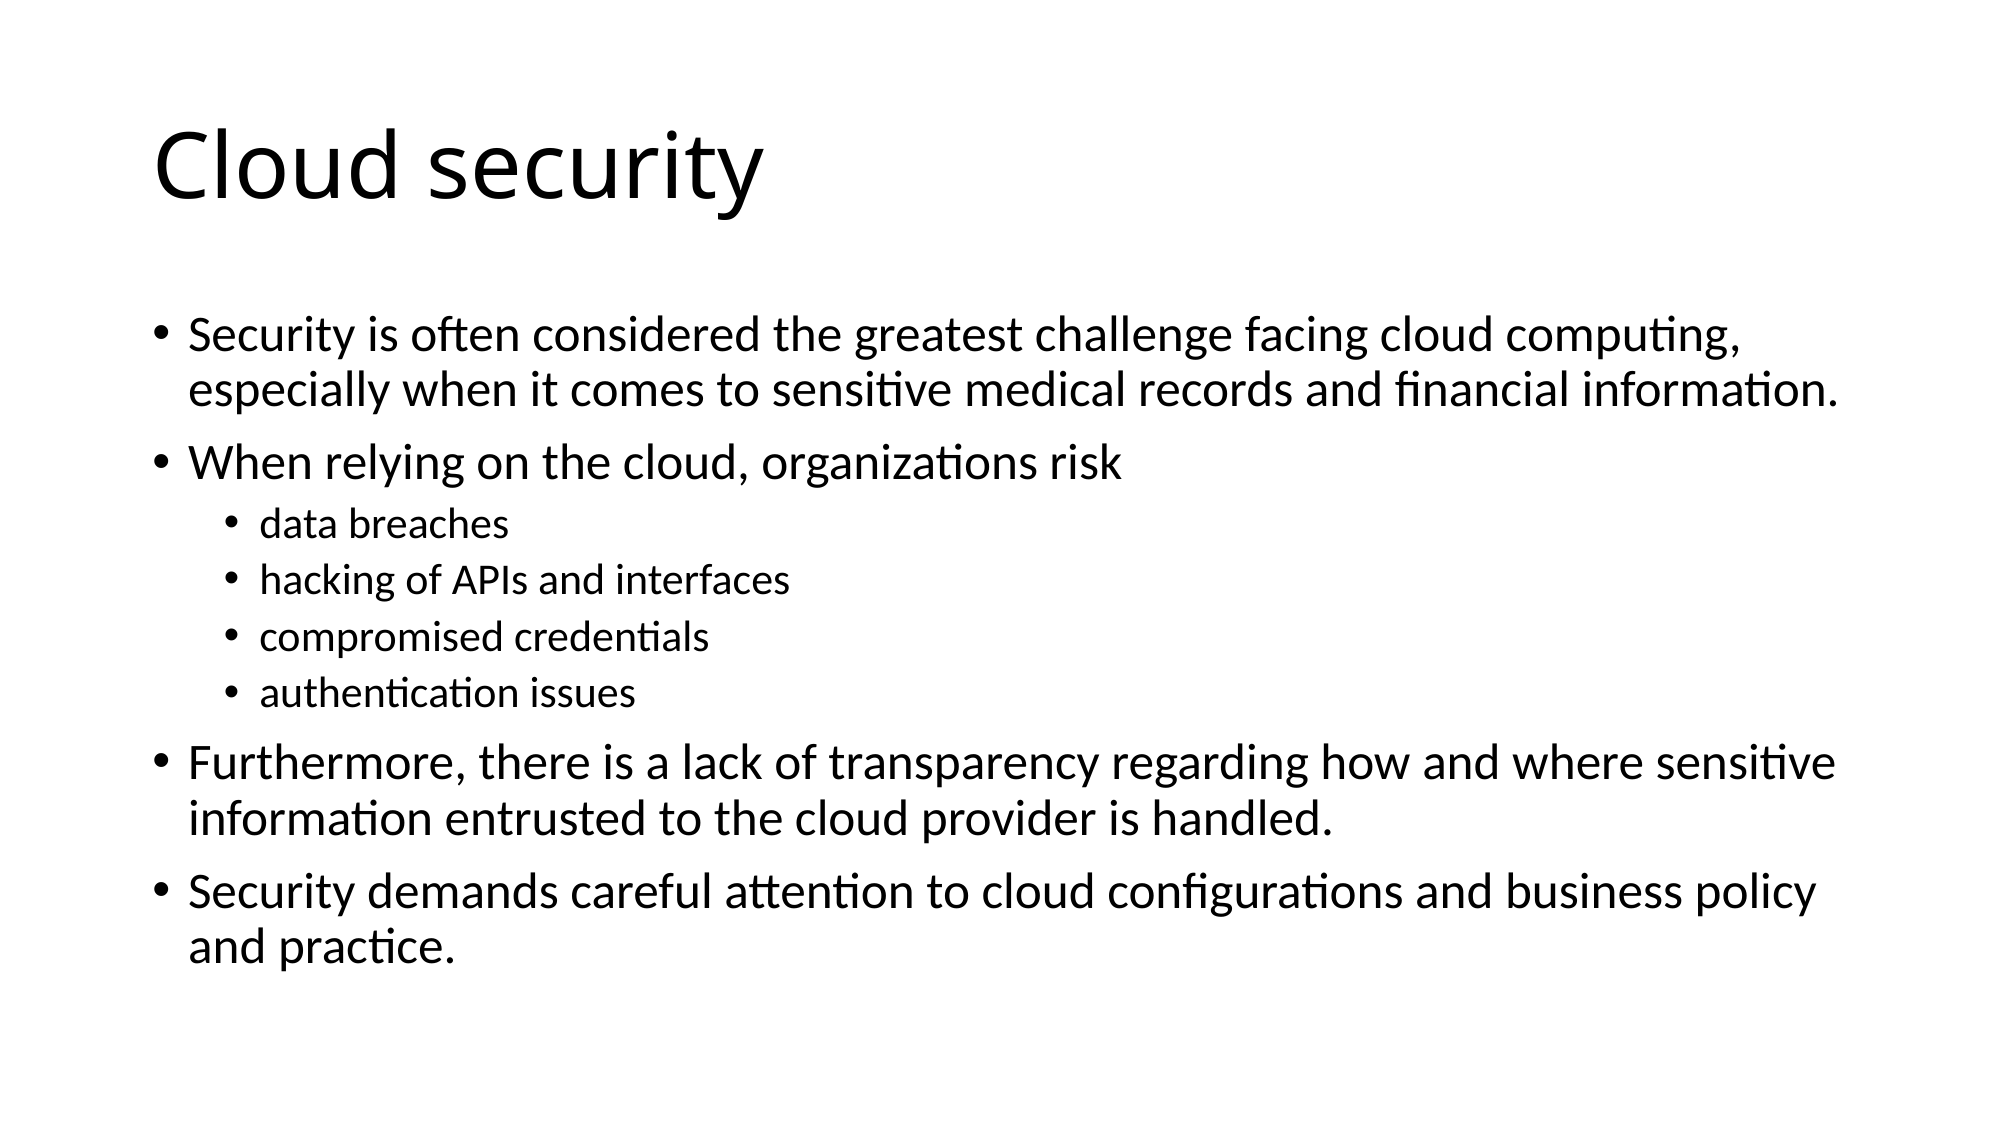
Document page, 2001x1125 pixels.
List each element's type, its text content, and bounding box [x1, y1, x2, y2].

list Security is often considered the greatest challenge facing cloud computing, especially when it comes to sensitive medical records and financial information. When relying on the cloud, organizations risk data breaches hacking of APIs and interfaces compromised credentials authentication issues Furthermore, there is a lack of transparency regarding how and where sensitive information entrusted to the cloud provider is handled. Security demands careful attention to cloud configurations and business policy and practice. [137, 299, 1863, 1014]
title Cloud security [137, 59, 1863, 278]
